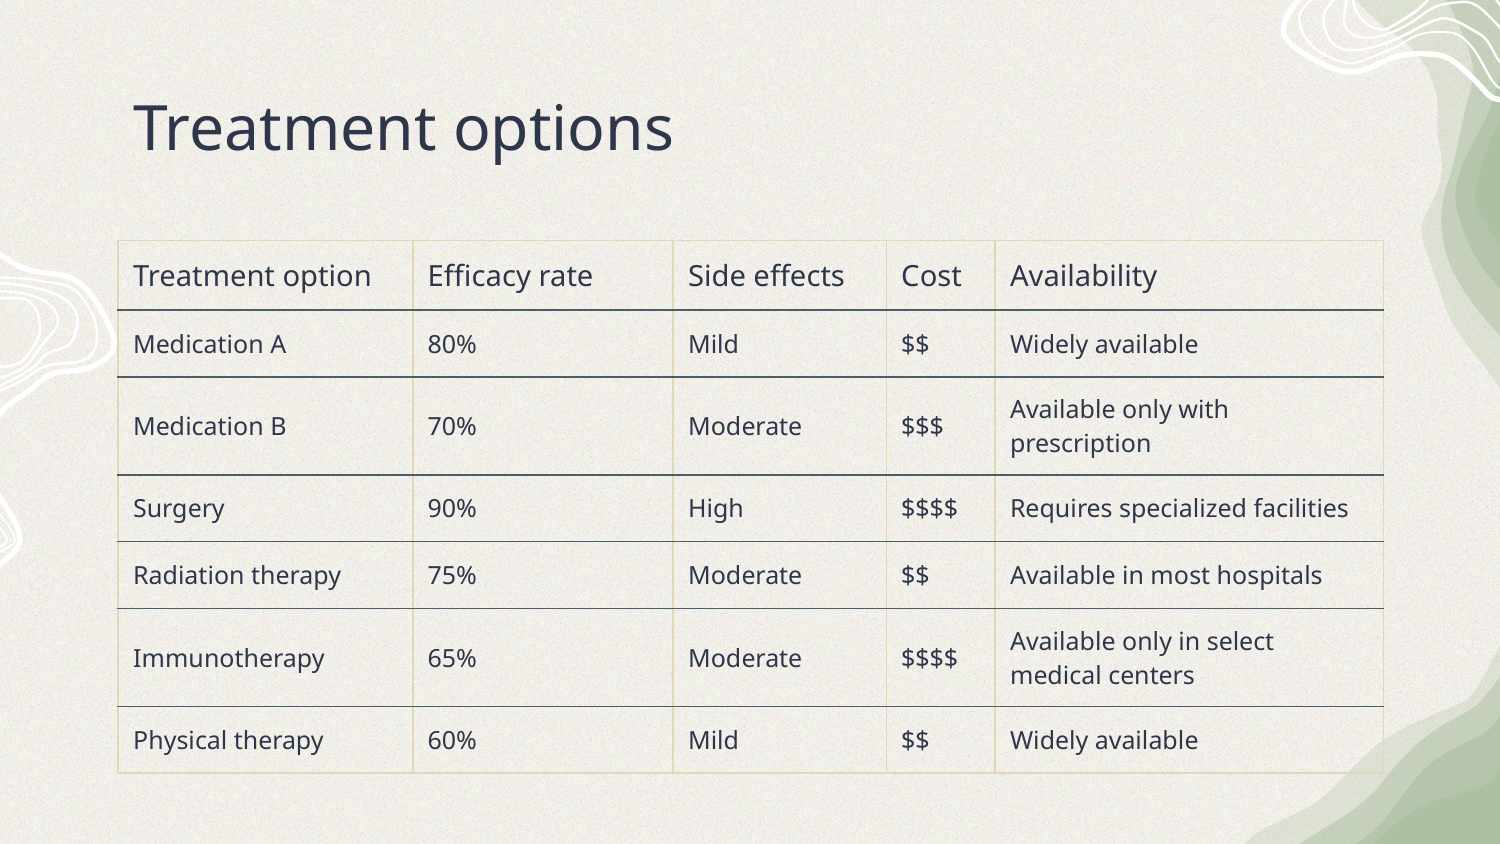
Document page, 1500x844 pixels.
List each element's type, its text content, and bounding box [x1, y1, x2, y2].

table_header Side effects [674, 241, 886, 309]
table_cell $$ [887, 707, 994, 772]
table_cell Available only in select medical centers [996, 609, 1383, 706]
table_cell Mild [674, 707, 886, 772]
table_cell 75% [414, 542, 672, 608]
table_header Cost [887, 241, 994, 309]
table_header Treatment option [119, 241, 412, 309]
title Treatment options [118, 72, 1382, 167]
table_cell Physical therapy [119, 707, 412, 772]
table_header Efficacy rate [414, 241, 672, 309]
table_cell Moderate [674, 378, 886, 474]
table_cell Surgery [119, 476, 412, 541]
table_cell Available only with prescription [996, 378, 1383, 474]
table_cell Medication A [119, 311, 412, 376]
table_cell $$$ [887, 378, 994, 474]
table_cell High [674, 476, 886, 541]
table_cell Medication B [119, 378, 412, 474]
table_cell 65% [414, 609, 672, 706]
table_cell Moderate [674, 609, 886, 706]
table_header Availability [996, 241, 1383, 309]
table_cell Immunotherapy [119, 609, 412, 706]
table_cell Requires specialized facilities [996, 476, 1383, 541]
table_cell Available in most hospitals [996, 542, 1383, 608]
table_cell Radiation therapy [119, 542, 412, 608]
table_cell 80% [414, 311, 672, 376]
table_cell Widely available [996, 311, 1383, 376]
table_cell 60% [414, 707, 672, 772]
table_cell 90% [414, 476, 672, 541]
table_cell Mild [674, 311, 886, 376]
table_cell $$ [887, 311, 994, 376]
table_cell $$$$ [887, 609, 994, 706]
table_cell Moderate [674, 542, 886, 608]
table_cell $$$$ [887, 476, 994, 541]
table_cell $$ [887, 542, 994, 608]
table_cell 70% [414, 378, 672, 474]
table_cell Widely available [996, 707, 1383, 772]
